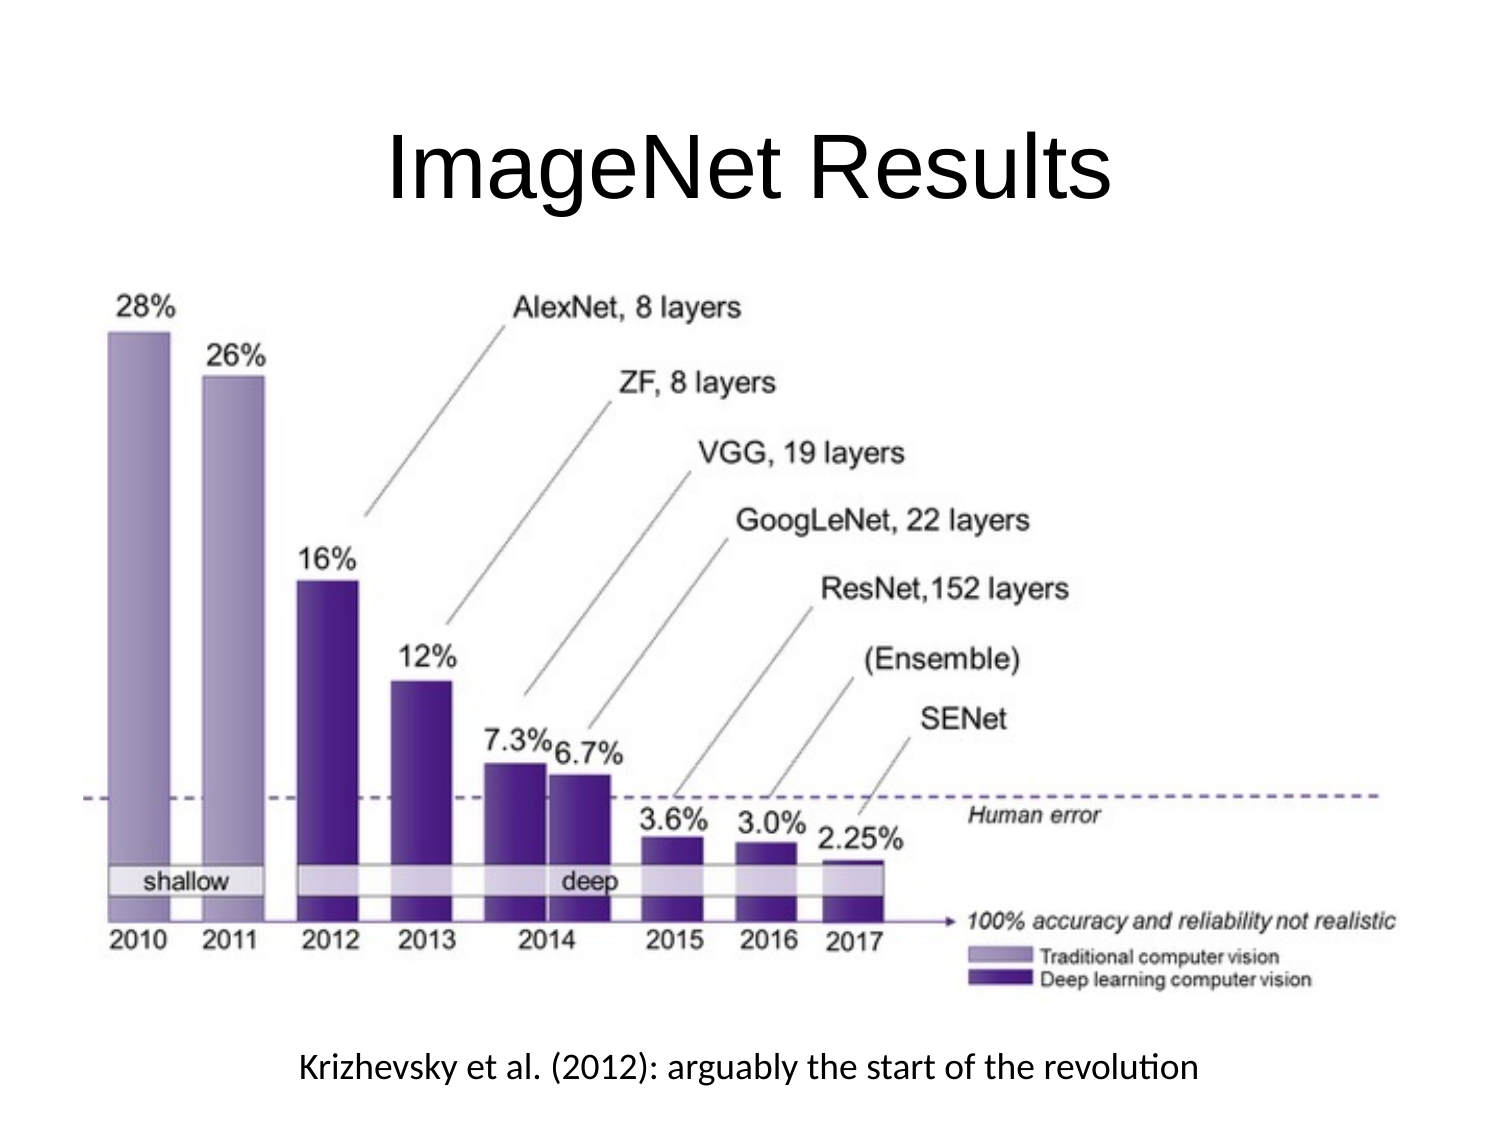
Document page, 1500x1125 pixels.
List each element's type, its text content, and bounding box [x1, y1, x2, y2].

text_box Krizhevsky et al. (2012): arguably the start of the revolution [284, 1034, 1216, 1095]
picture [83, 277, 1417, 1003]
title ImageNet Results [103, 59, 1397, 277]
